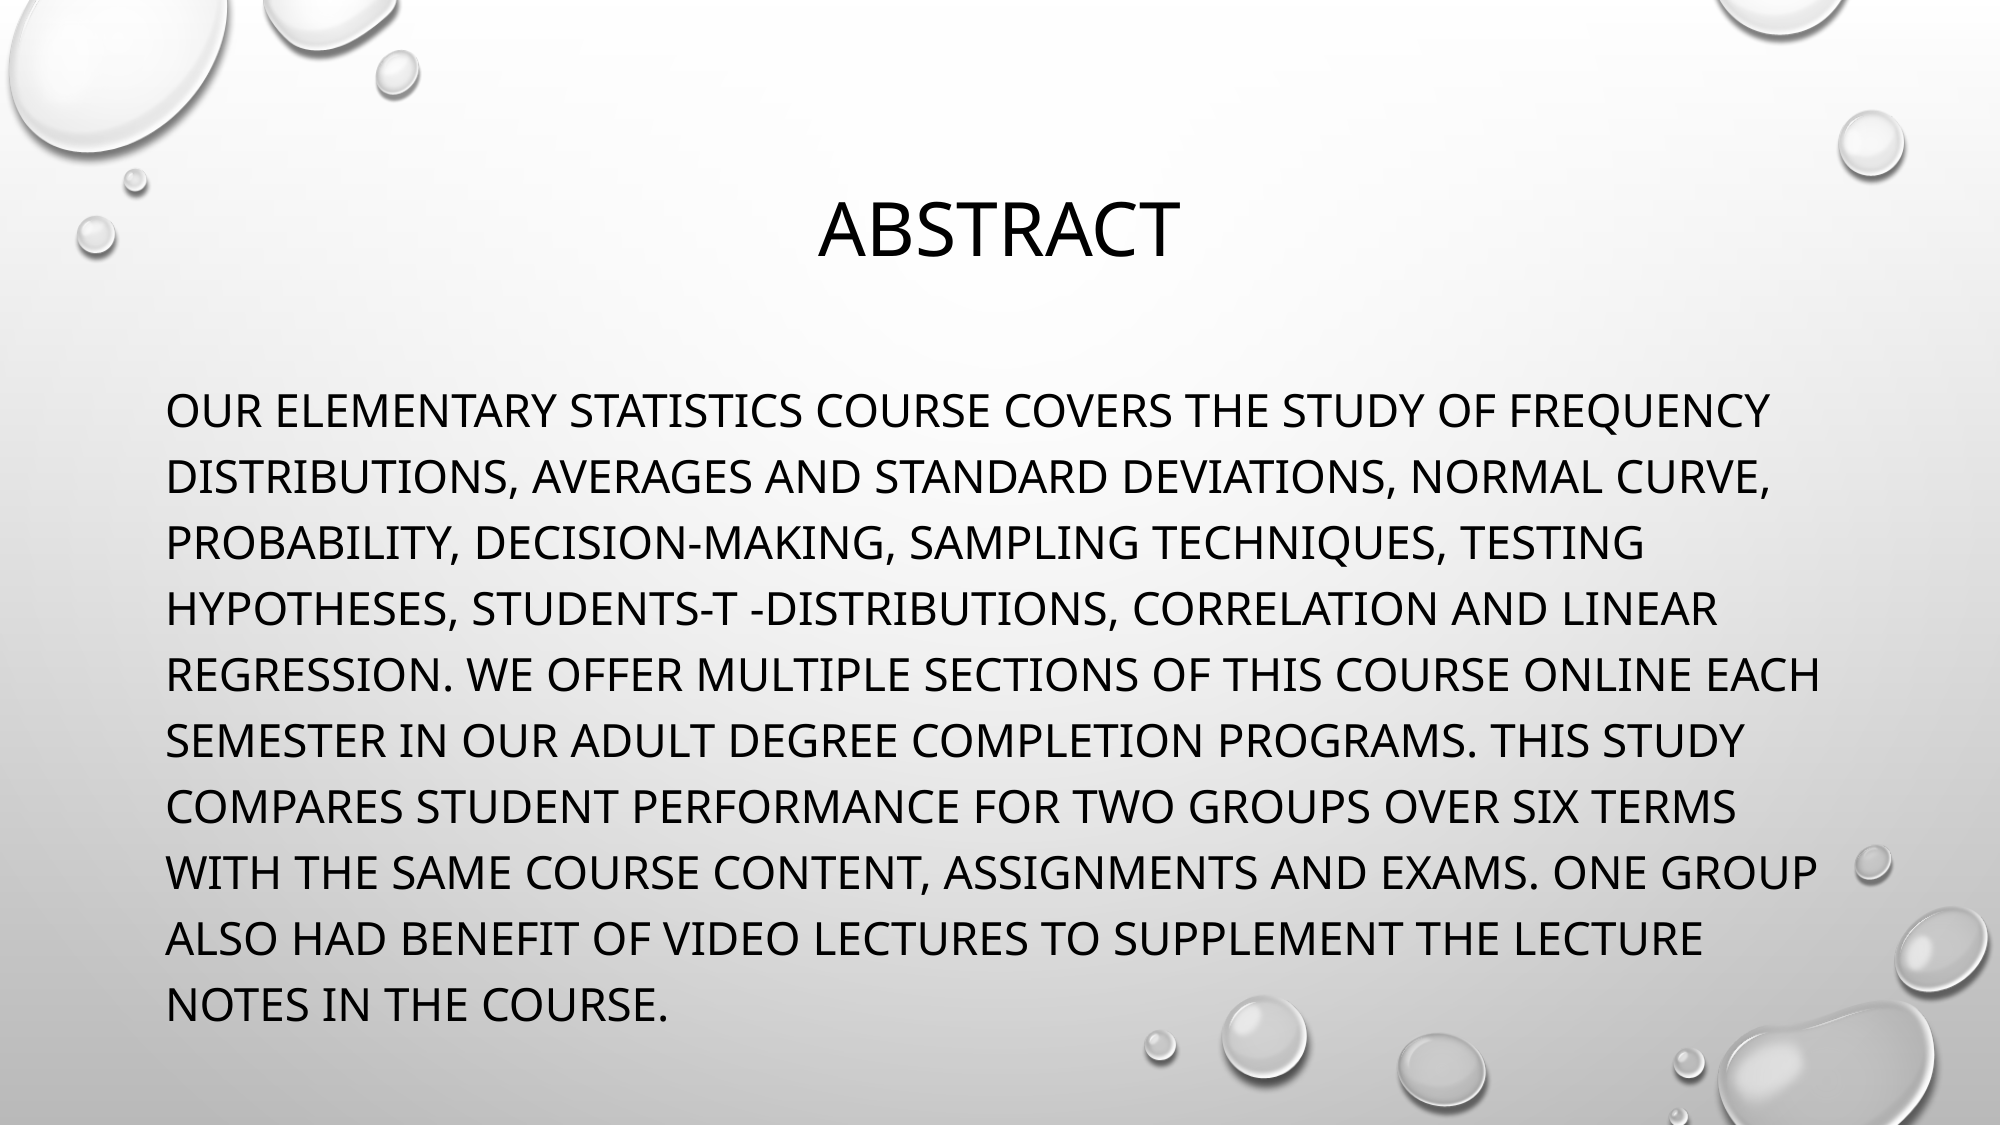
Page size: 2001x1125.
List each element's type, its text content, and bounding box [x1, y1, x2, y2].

picture [0, 0, 2000, 1125]
title Abstract [149, 101, 1851, 364]
list Our Elementary statistics course covers the study of frequency distributions, averages and standard deviations, normal curve, probability, decision-making, sampling techniques, testing hypotheses, students-t -distributions, correlation and linear regression. We offer multiple sections of this course online each semester in our adult degree completion programs. This study compares student performance for two groups over six terms with the same course content, assignments and exams. One group also had benefit of video lectures to supplement the lecture notes in the course. [150, 363, 1851, 1045]
